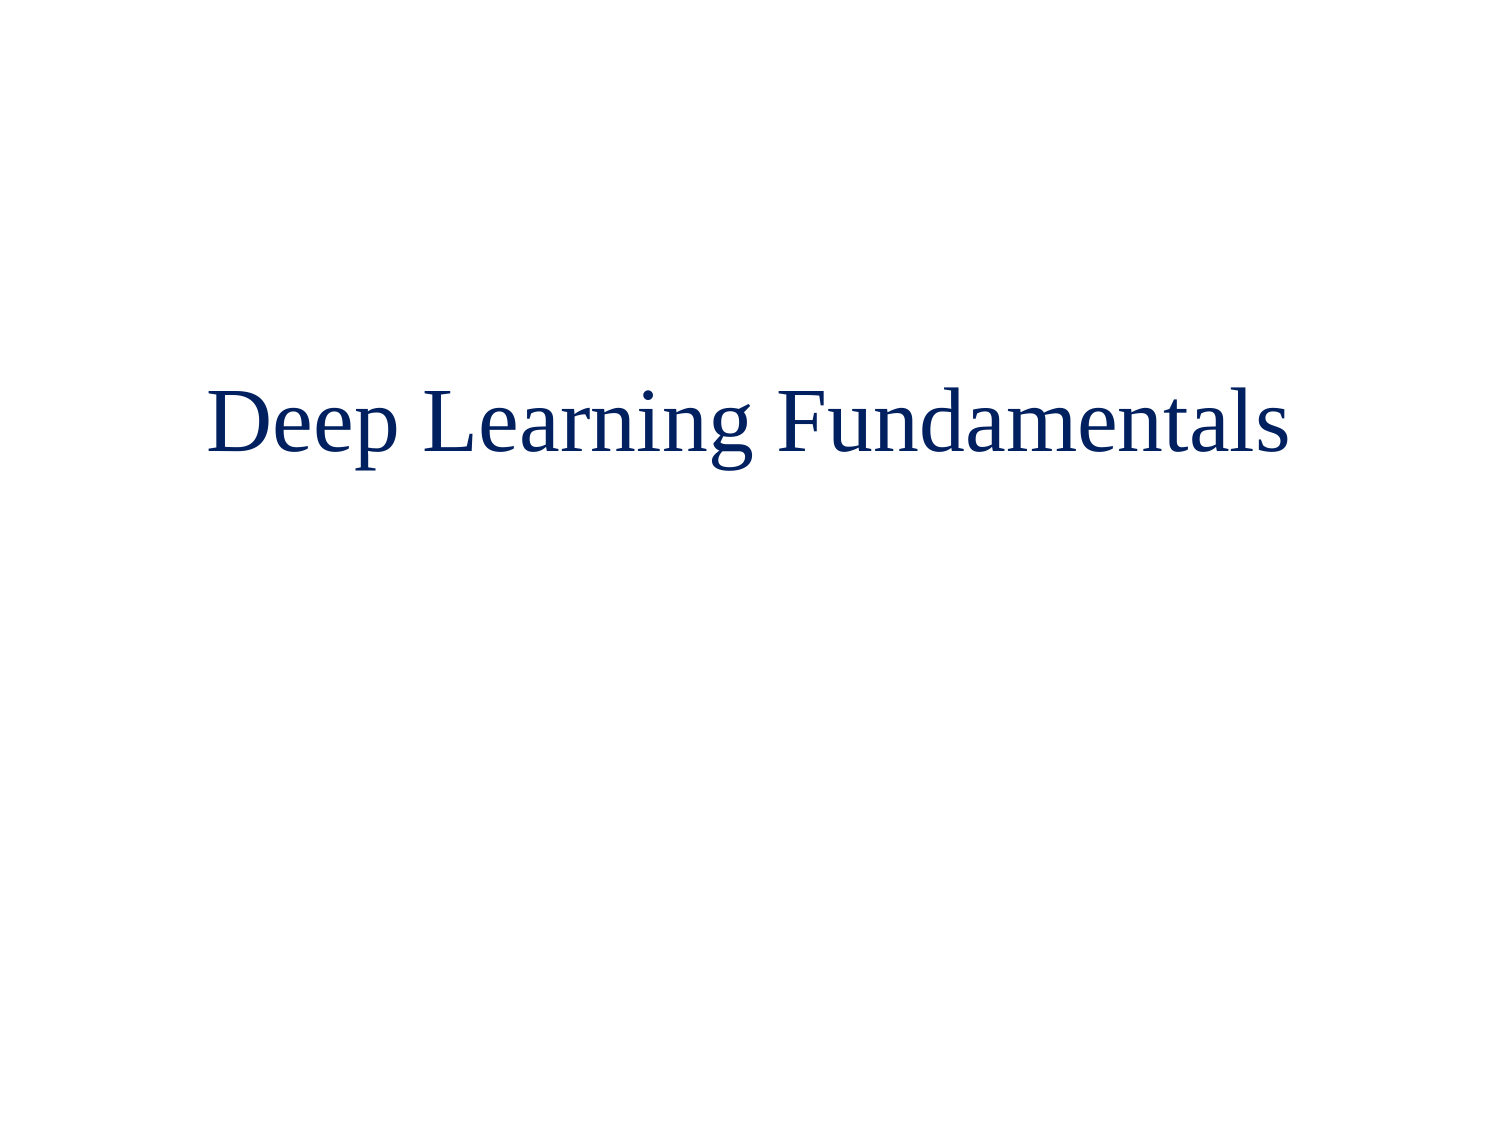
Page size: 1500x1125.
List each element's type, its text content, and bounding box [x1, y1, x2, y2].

title Deep Learning Fundamentals [112, 349, 1388, 591]
